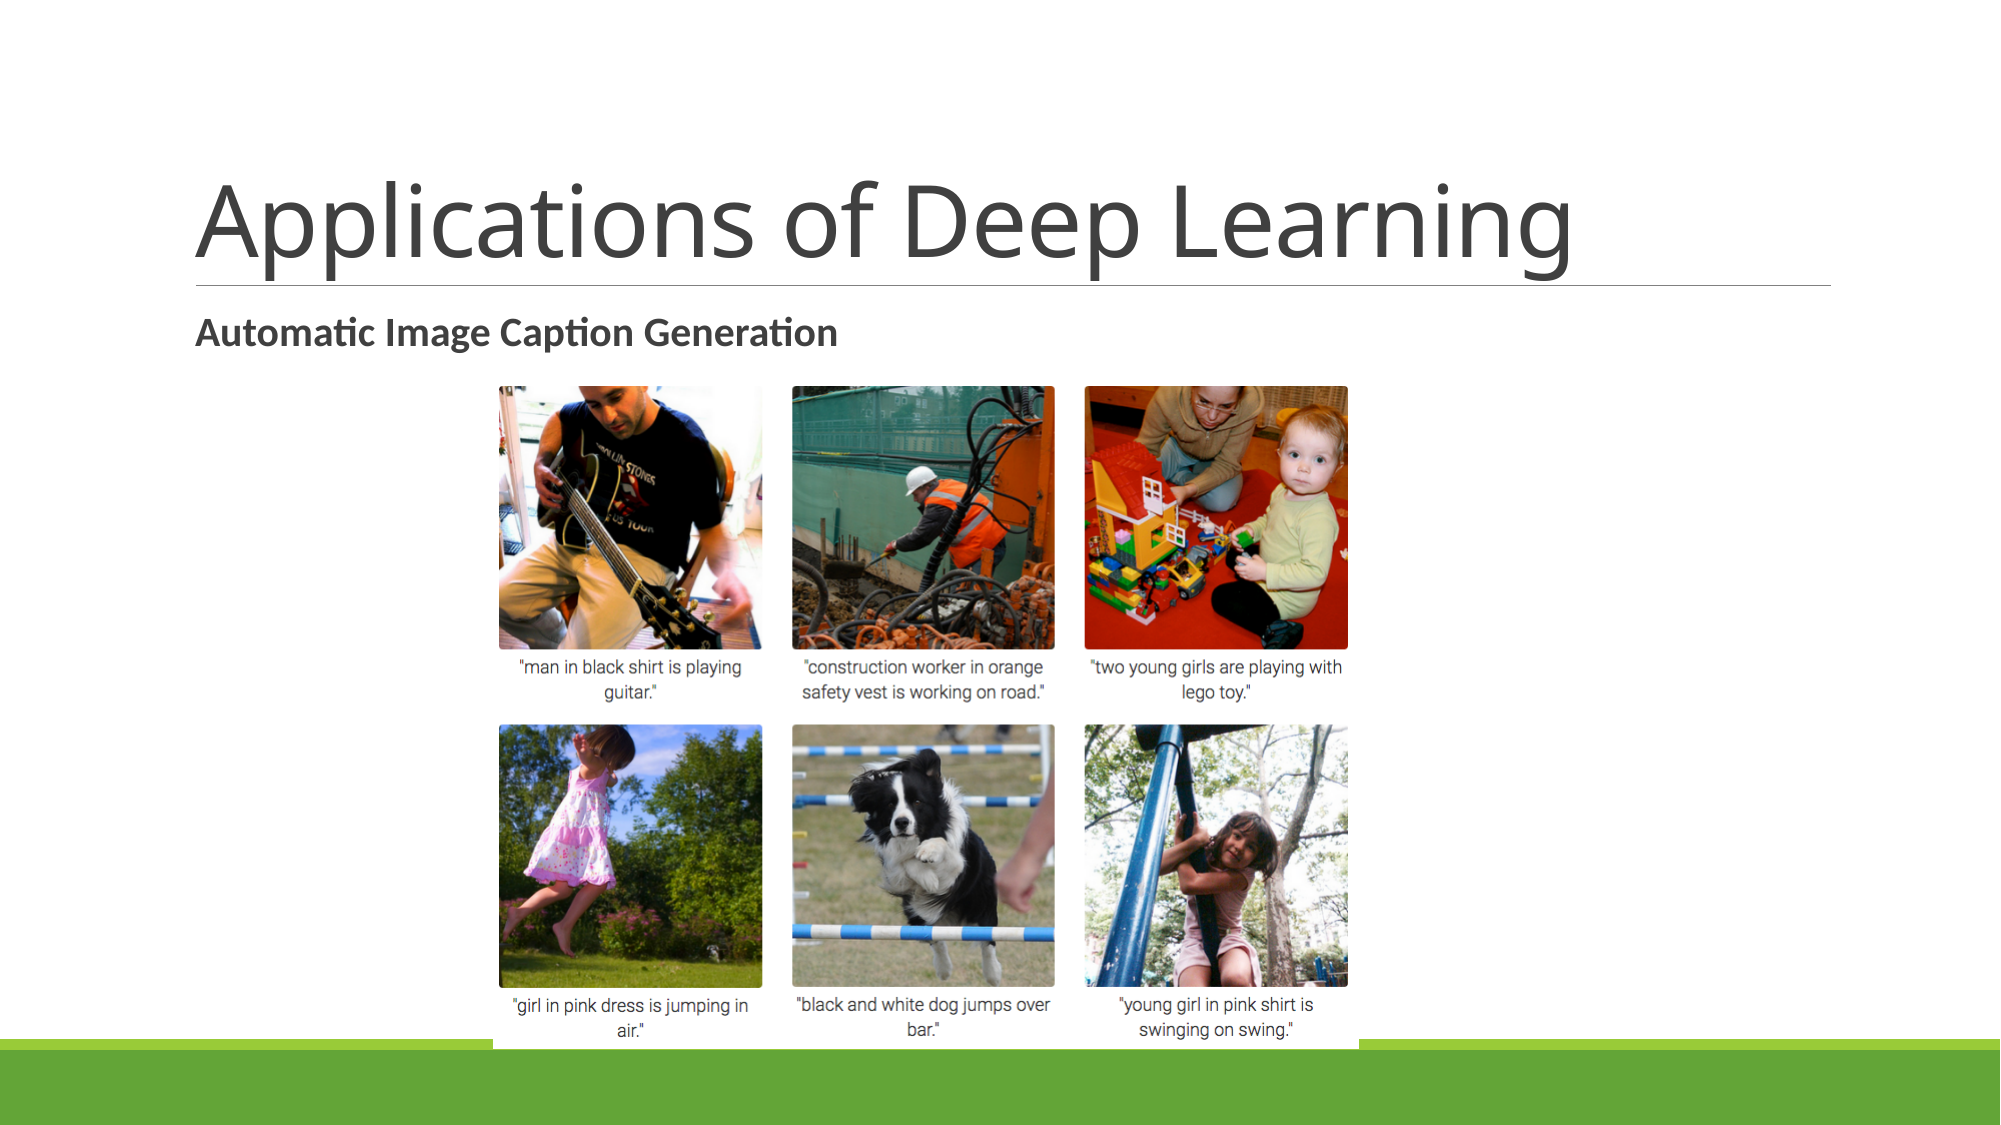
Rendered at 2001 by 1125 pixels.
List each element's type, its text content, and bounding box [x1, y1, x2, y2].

title Applications of Deep Learning [180, 47, 1830, 285]
picture [492, 380, 1360, 1050]
list Automatic Image Caption Generation [180, 302, 1830, 963]
